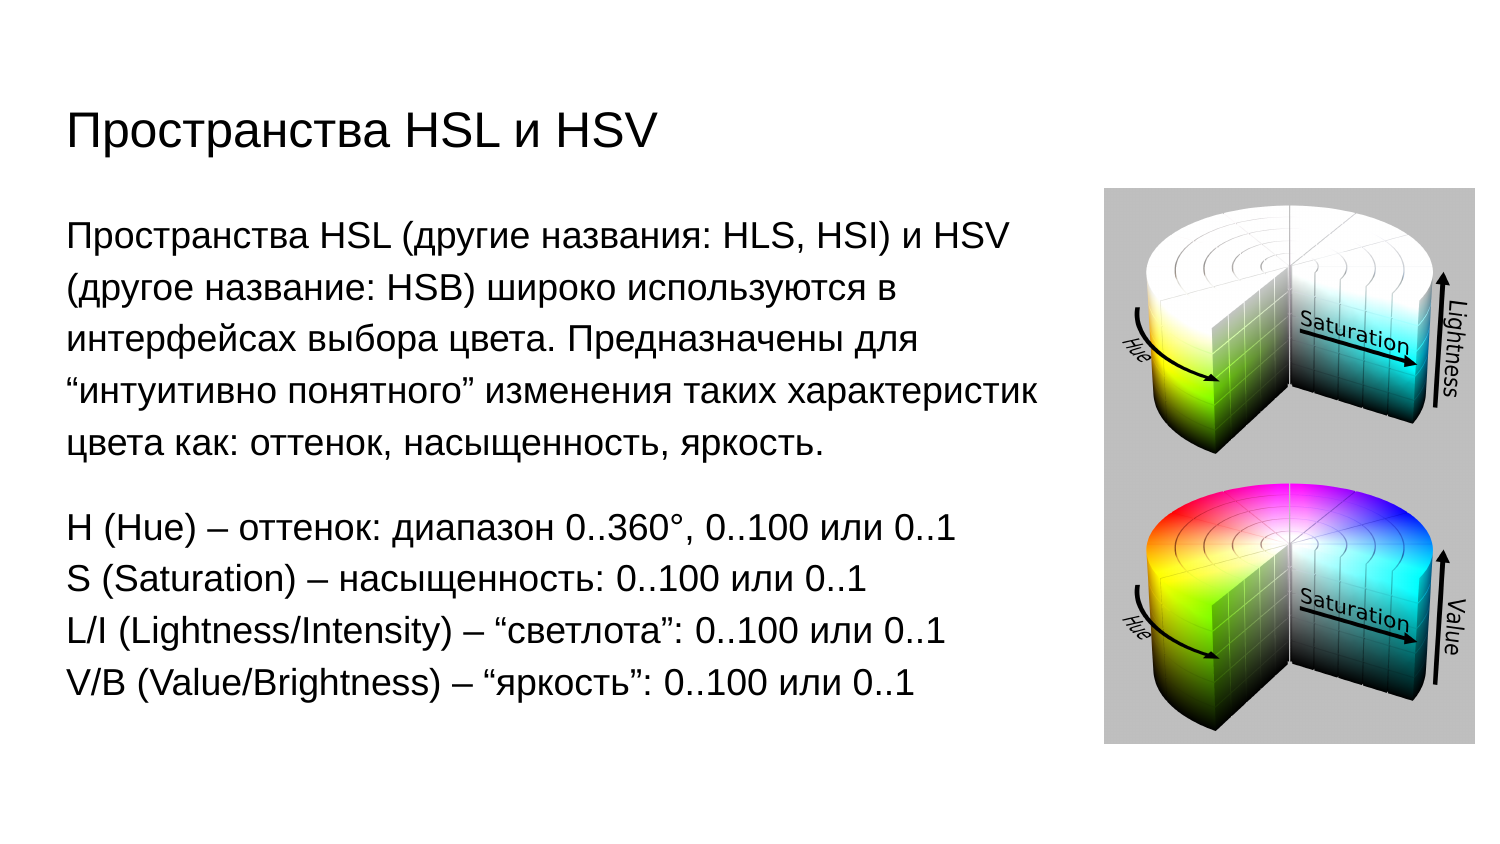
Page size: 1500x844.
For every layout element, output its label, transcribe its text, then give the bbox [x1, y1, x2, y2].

picture [1104, 188, 1475, 744]
title Пространства HSL и HSV [51, 72, 1449, 167]
list Пространства HSL (другие названия: HLS, HSI) и HSV (другое название: HSB) широко используются в интерфейсах выбора цвета. Предназначены для “интуитивно понятного” изменения таких характеристик цвета как: оттенок, насыщенность, яркость. H (Hue) – оттенок: диапазон 0..360°, 0..100 или 0..1 S (Saturation) – насыщенность: 0..100 или 0..1 L/I (Lightness/Intensity) – “светлота”: 0..100 или 0..1 V/B (Value/Brightness) – “яркость”: 0..100 или 0..1 [51, 189, 1102, 750]
